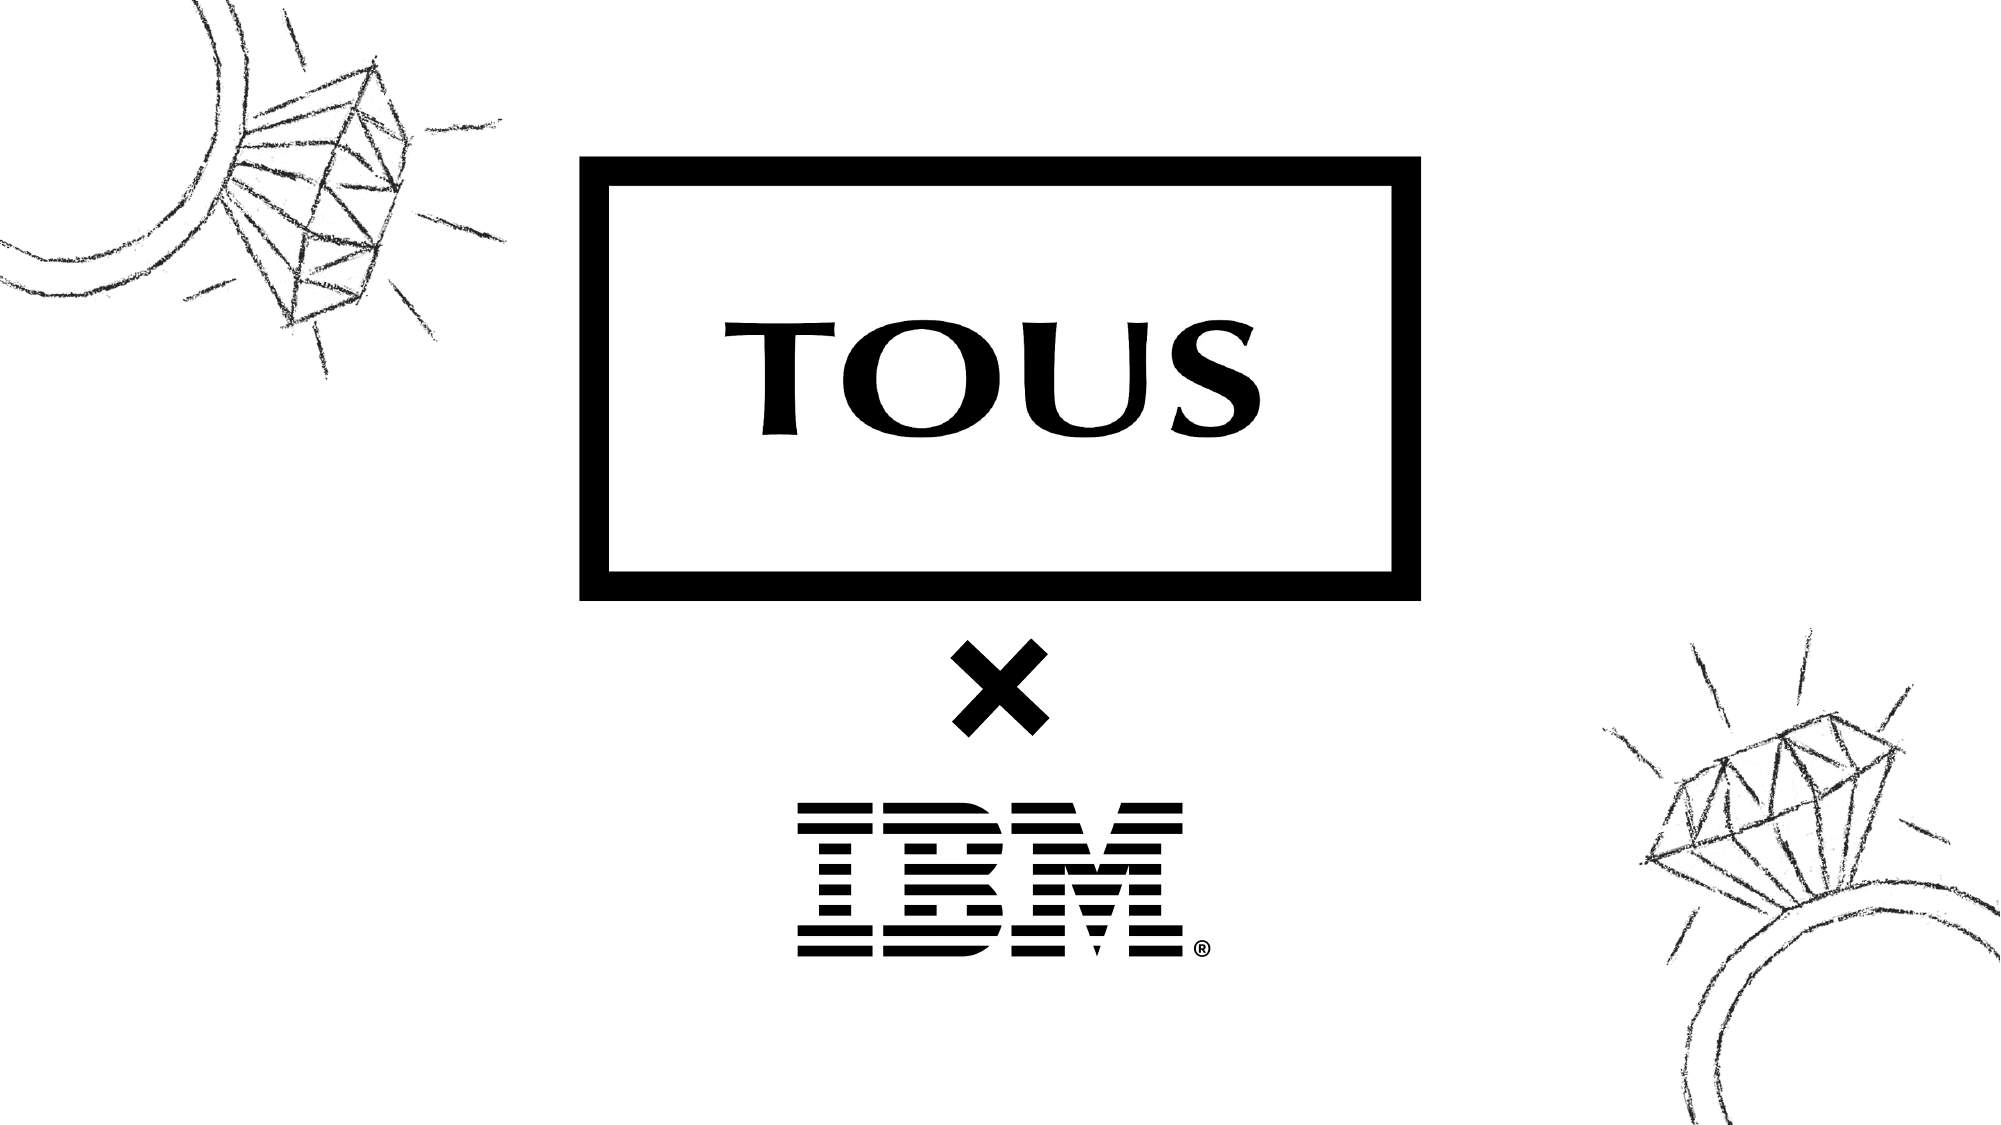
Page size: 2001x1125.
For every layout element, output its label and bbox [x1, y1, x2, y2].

picture [772, 775, 1228, 982]
picture [544, 107, 1456, 650]
text_box [950, 650, 1050, 738]
